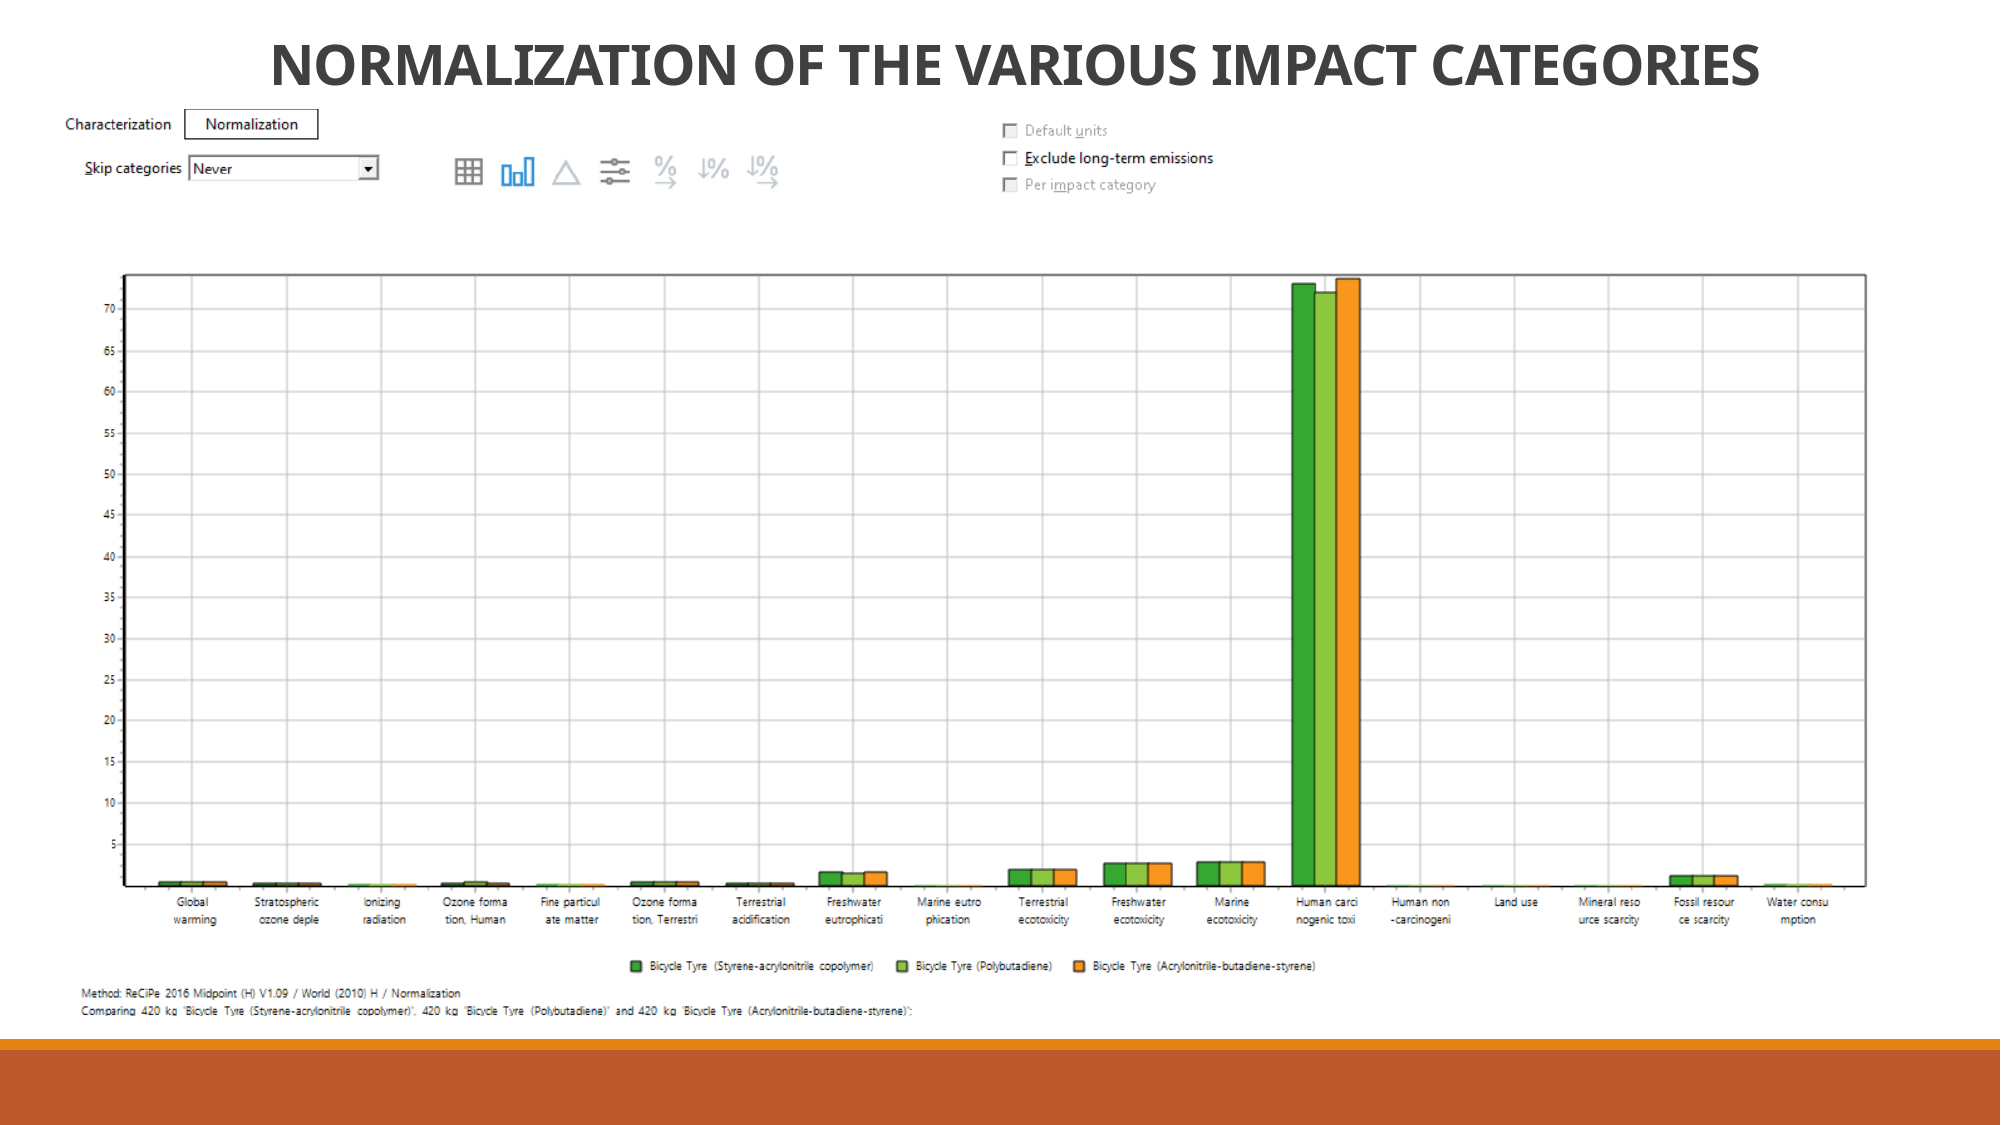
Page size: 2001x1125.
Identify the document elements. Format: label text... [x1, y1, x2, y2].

title NORMALIZATION OF THE VARIOUS IMPACT CATEGORIES [254, 0, 1902, 105]
picture [49, 108, 1886, 1017]
